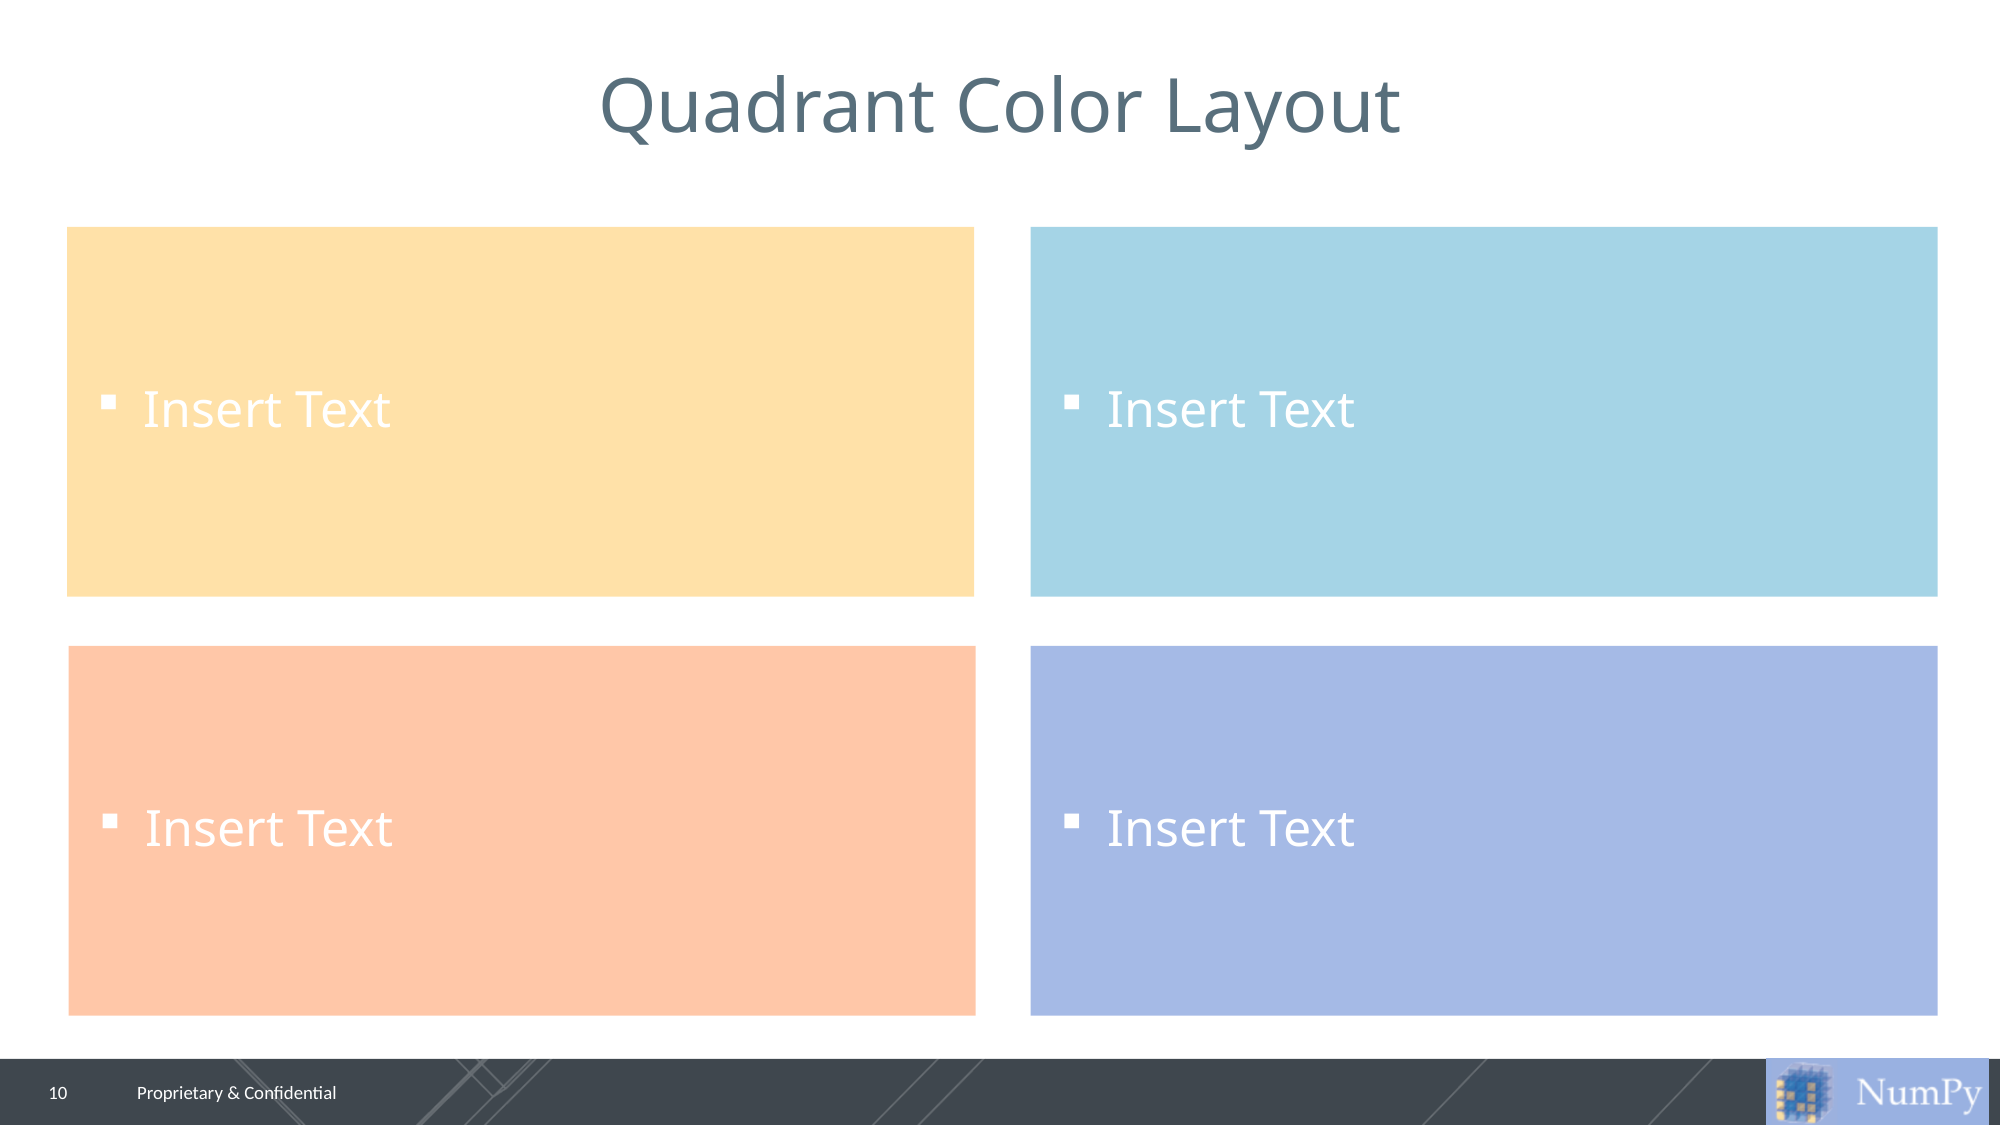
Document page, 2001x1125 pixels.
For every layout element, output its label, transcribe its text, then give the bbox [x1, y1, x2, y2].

list Insert Text [67, 226, 975, 597]
picture [1766, 1058, 1989, 1125]
title Quadrant Color Layout [0, 0, 2000, 218]
footer Proprietary & Confidential [122, 1058, 1055, 1125]
slide_number 10 [33, 1058, 116, 1125]
list Insert Text [1030, 645, 1938, 1016]
list Insert Text [1030, 226, 1938, 597]
list Insert Text [68, 645, 976, 1016]
